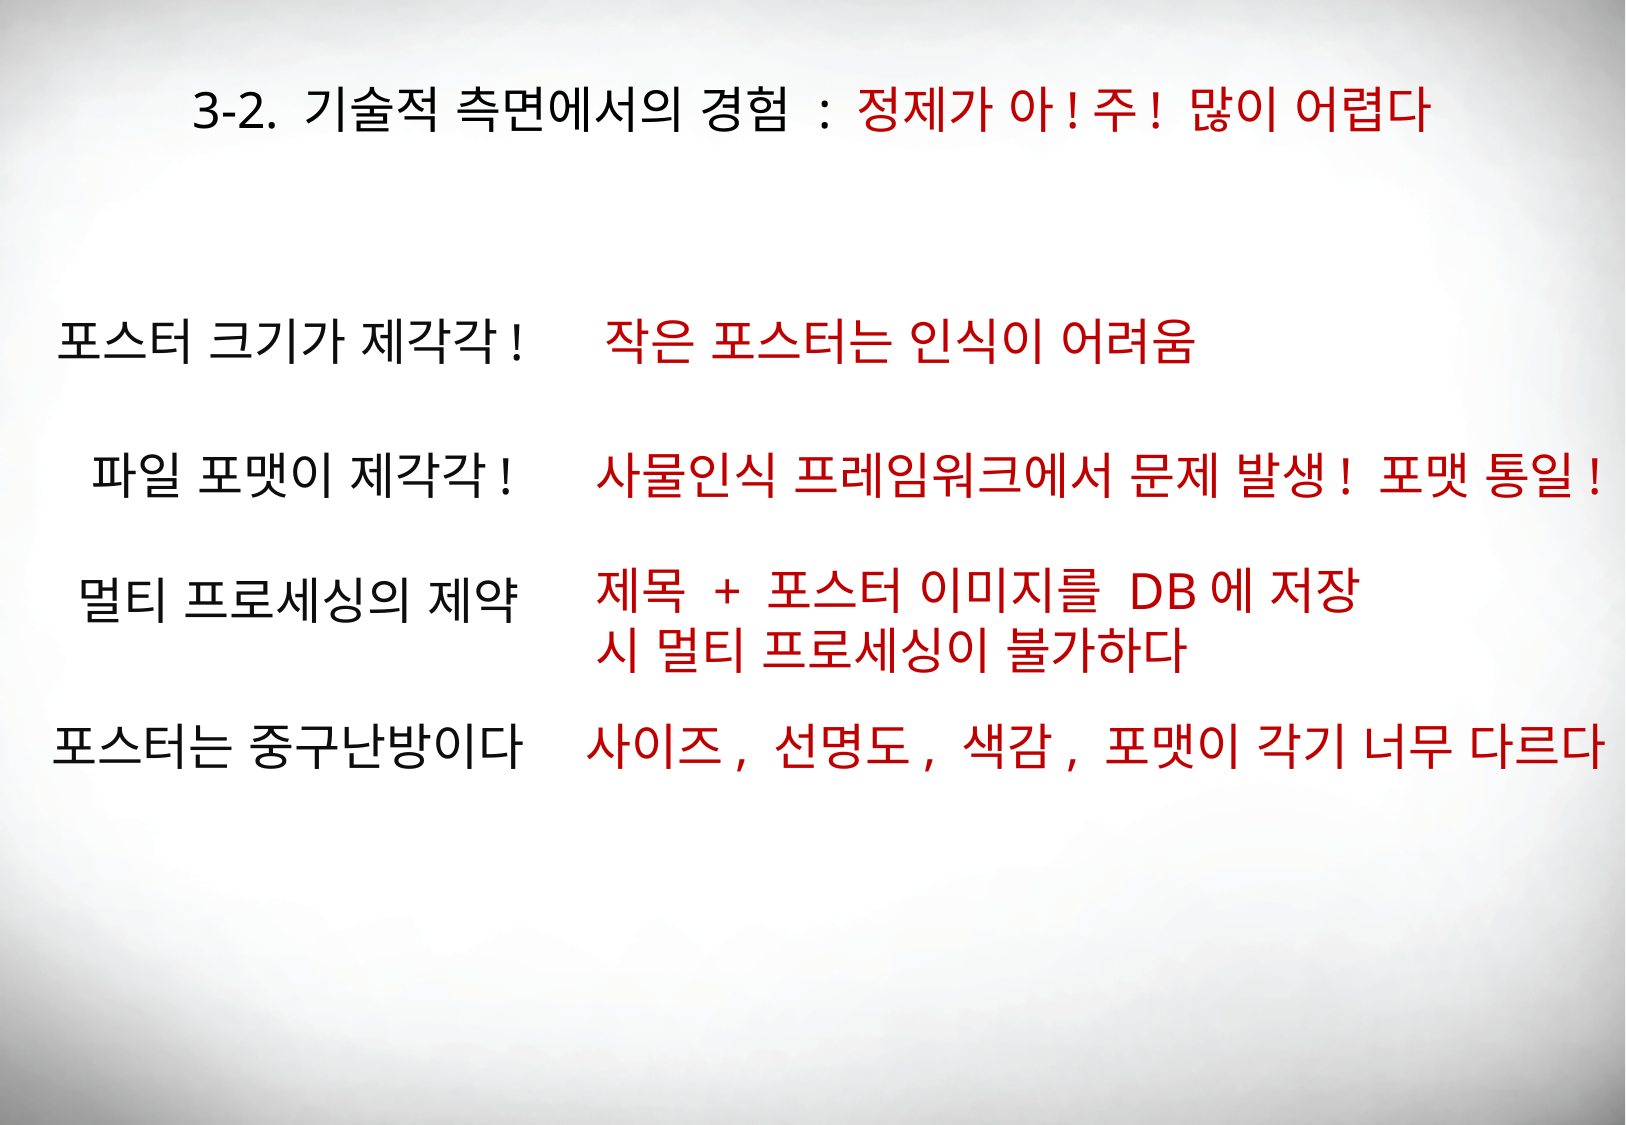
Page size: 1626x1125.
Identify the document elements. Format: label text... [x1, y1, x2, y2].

text_box 사물인식 프레임워크에서 문제 발생! 포맷 통일! [580, 437, 1617, 512]
text_box 사이즈, 선명도, 색감, 포맷이 각기 너무 다르다 [570, 707, 1625, 783]
text_box 포스터 크기가 제각각! [42, 303, 553, 379]
text_box 3-2. 기술적 측면에서의 경험 : 정제가 아!주! 많이 어렵다 [0, 52, 1625, 146]
text_box 제목 + 포스터 이미지를 DB에 저장 시 멀티 프로세싱이 불가하다 [580, 552, 1393, 687]
text_box 파일 포맷이 제각각! [76, 437, 541, 512]
text_box 멀티 프로세싱의 제약 [63, 562, 549, 638]
text_box 포스터는 중구난방이다 [36, 707, 555, 783]
picture [0, 0, 1626, 1125]
text_box 작은 포스터는 인식이 어려움 [589, 303, 1214, 379]
